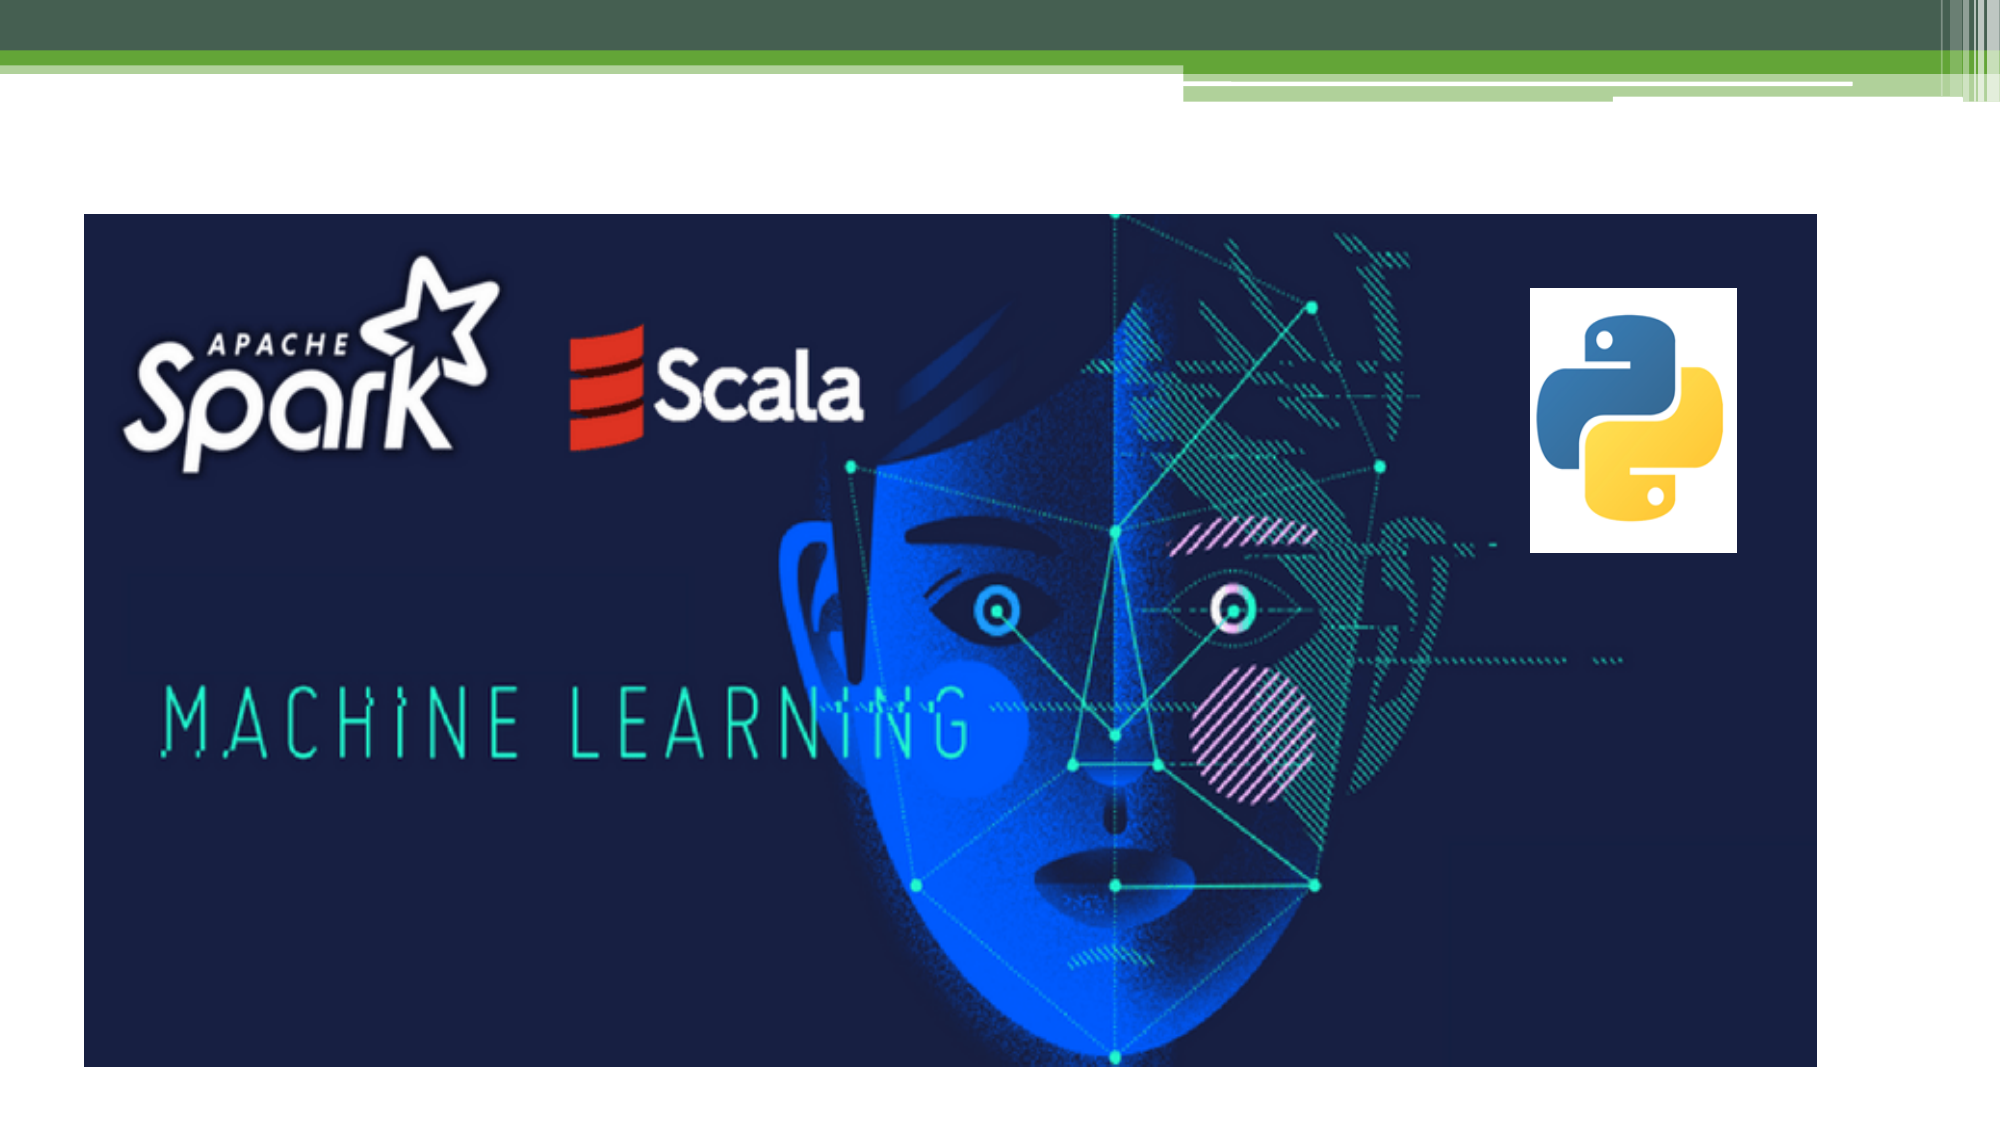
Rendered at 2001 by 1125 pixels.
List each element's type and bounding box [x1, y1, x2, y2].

text_box [83, 214, 1817, 1067]
